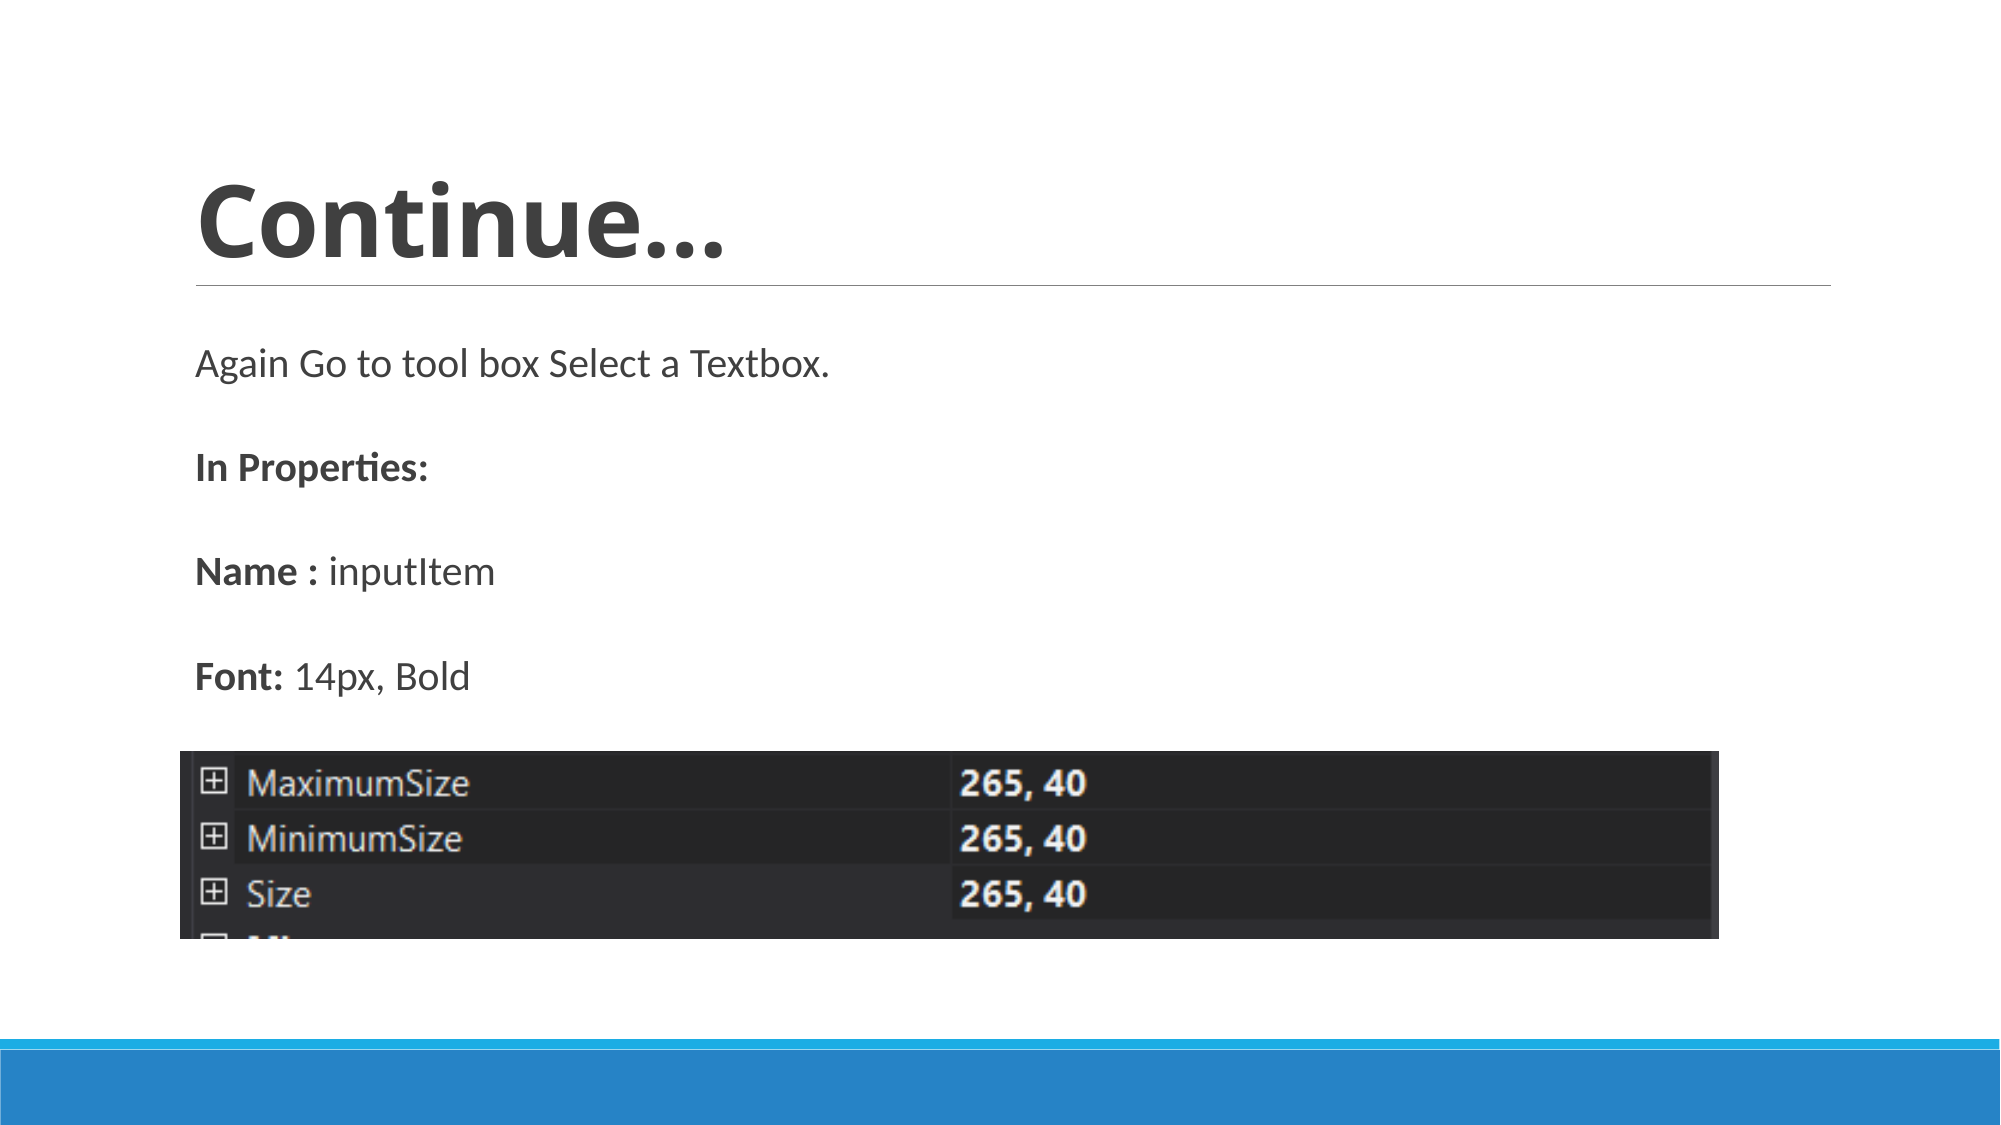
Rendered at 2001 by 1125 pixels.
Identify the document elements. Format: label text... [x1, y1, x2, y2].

list Again Go to tool box Select a Textbox. In Properties: Name : inputItem Font: 14px, Bold [180, 302, 1830, 1056]
title Continue… [180, 47, 1830, 285]
picture [179, 751, 1719, 940]
